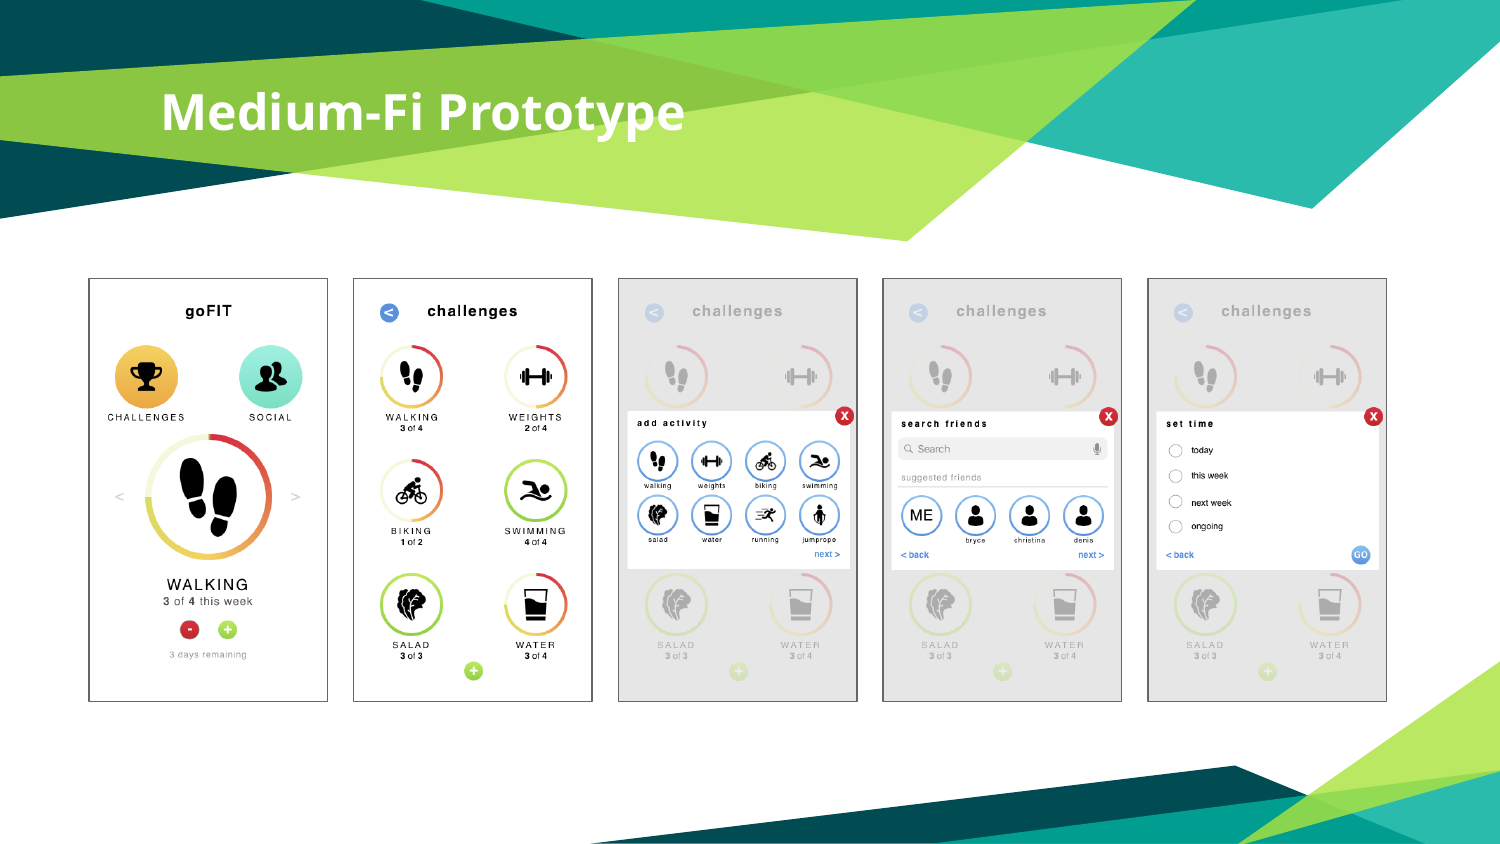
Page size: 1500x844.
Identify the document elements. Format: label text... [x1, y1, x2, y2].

picture [618, 278, 857, 701]
picture [883, 278, 1122, 701]
title Medium-Fi Prototype [145, 65, 1355, 206]
picture [1148, 278, 1386, 701]
picture [89, 278, 327, 701]
picture [354, 278, 592, 701]
